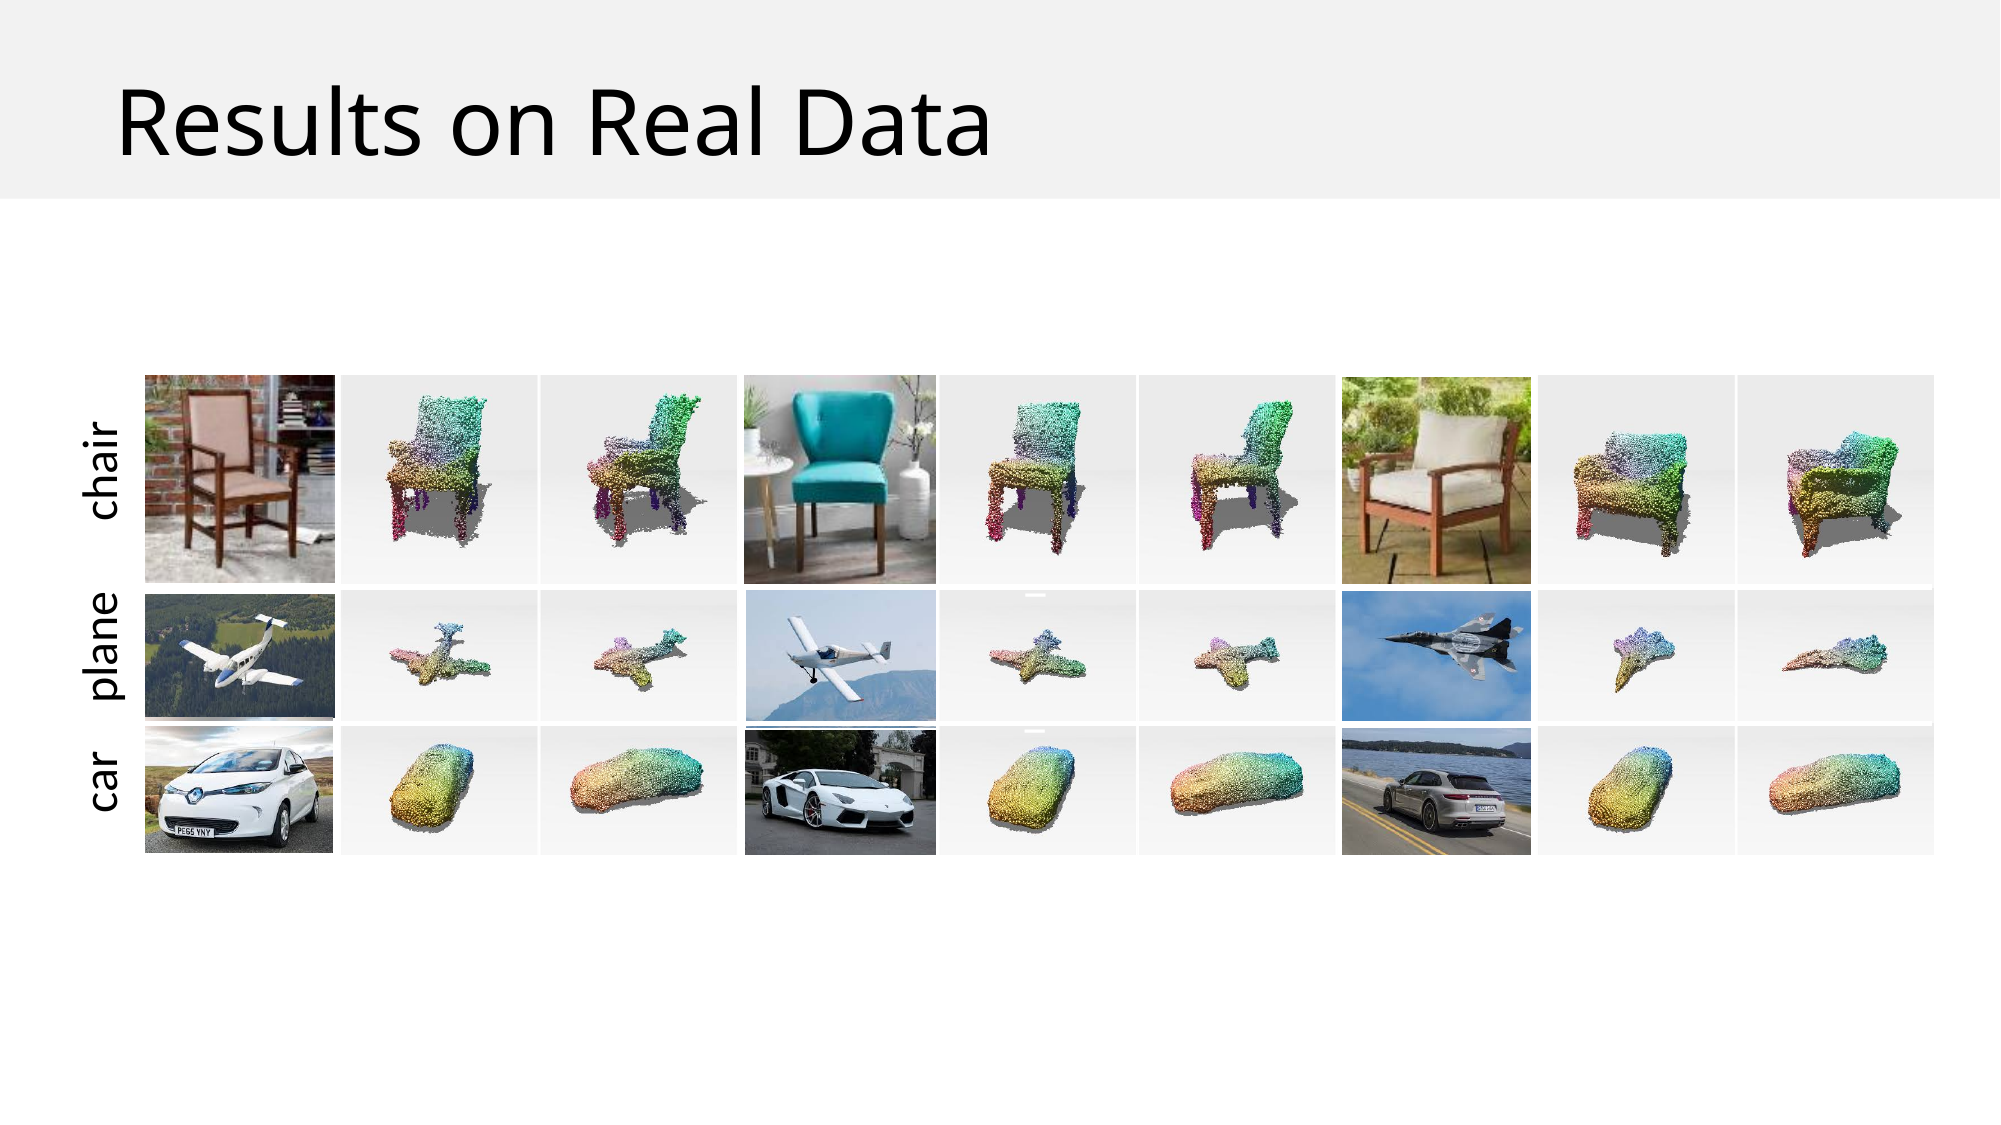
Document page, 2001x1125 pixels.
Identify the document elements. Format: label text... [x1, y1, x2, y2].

title Results on Real Data [99, 59, 1902, 193]
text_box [59, 375, 1933, 855]
